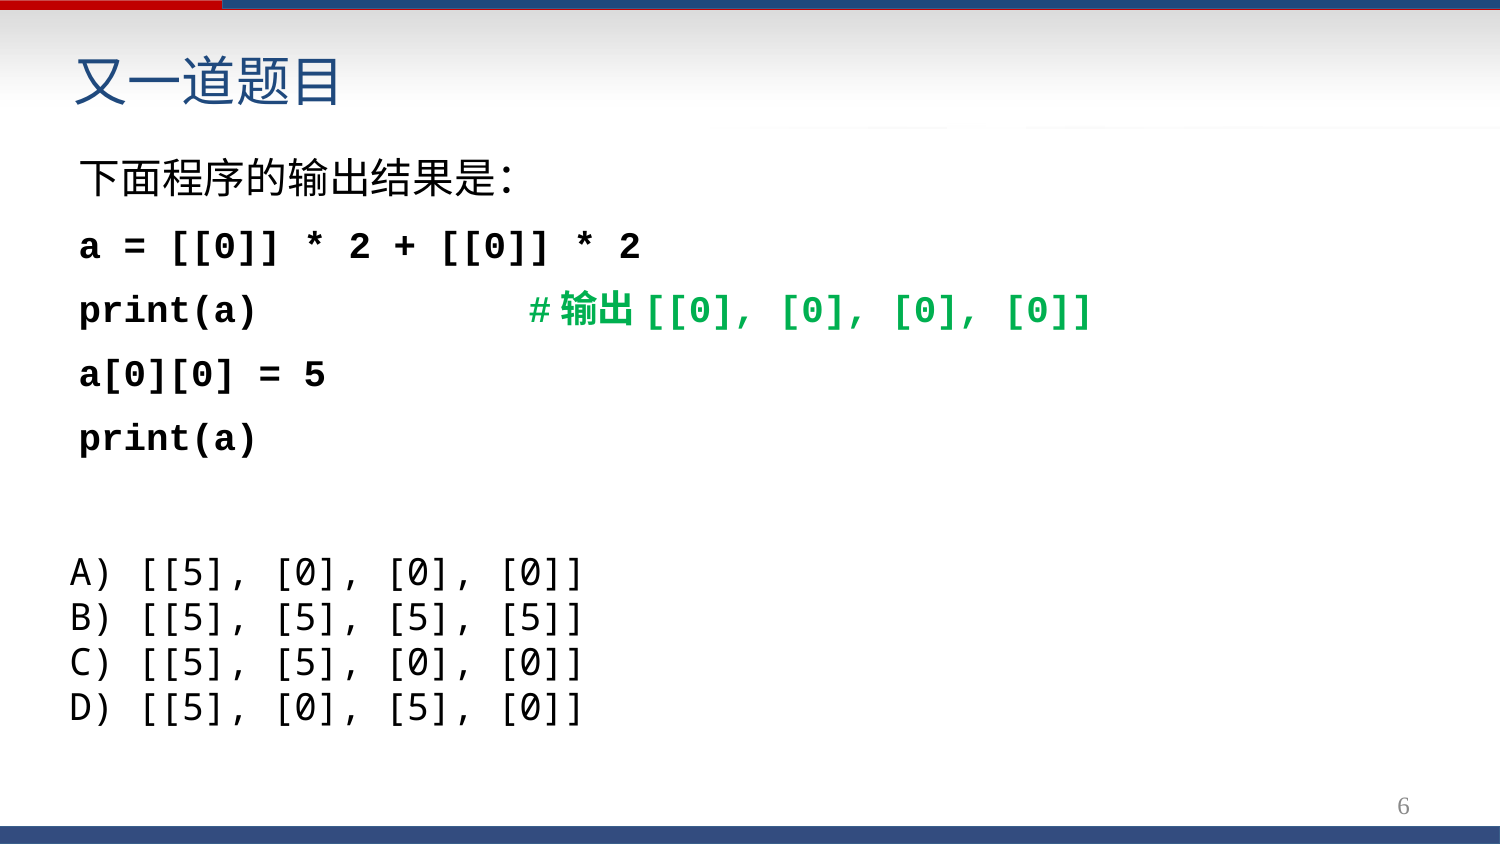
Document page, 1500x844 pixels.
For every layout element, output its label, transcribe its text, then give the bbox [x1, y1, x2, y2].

picture [0, 10, 1500, 129]
title 又一道题目 [58, 14, 1430, 145]
slide_number 6 [1074, 782, 1425, 828]
text_box A) [[5], [0], [0], [0]] B) [[5], [5], [5], [5]] C) [[5], [5], [0], [0]] D) [[5], [0], [5], [0]] [54, 540, 733, 781]
list 下面程序的输出结果是： a = [[0]] * 2 + [[0]] * 2 print(a) #输出[[0], [0], [0], [0]] a[0][0] = 5 print(a) [63, 144, 1471, 453]
